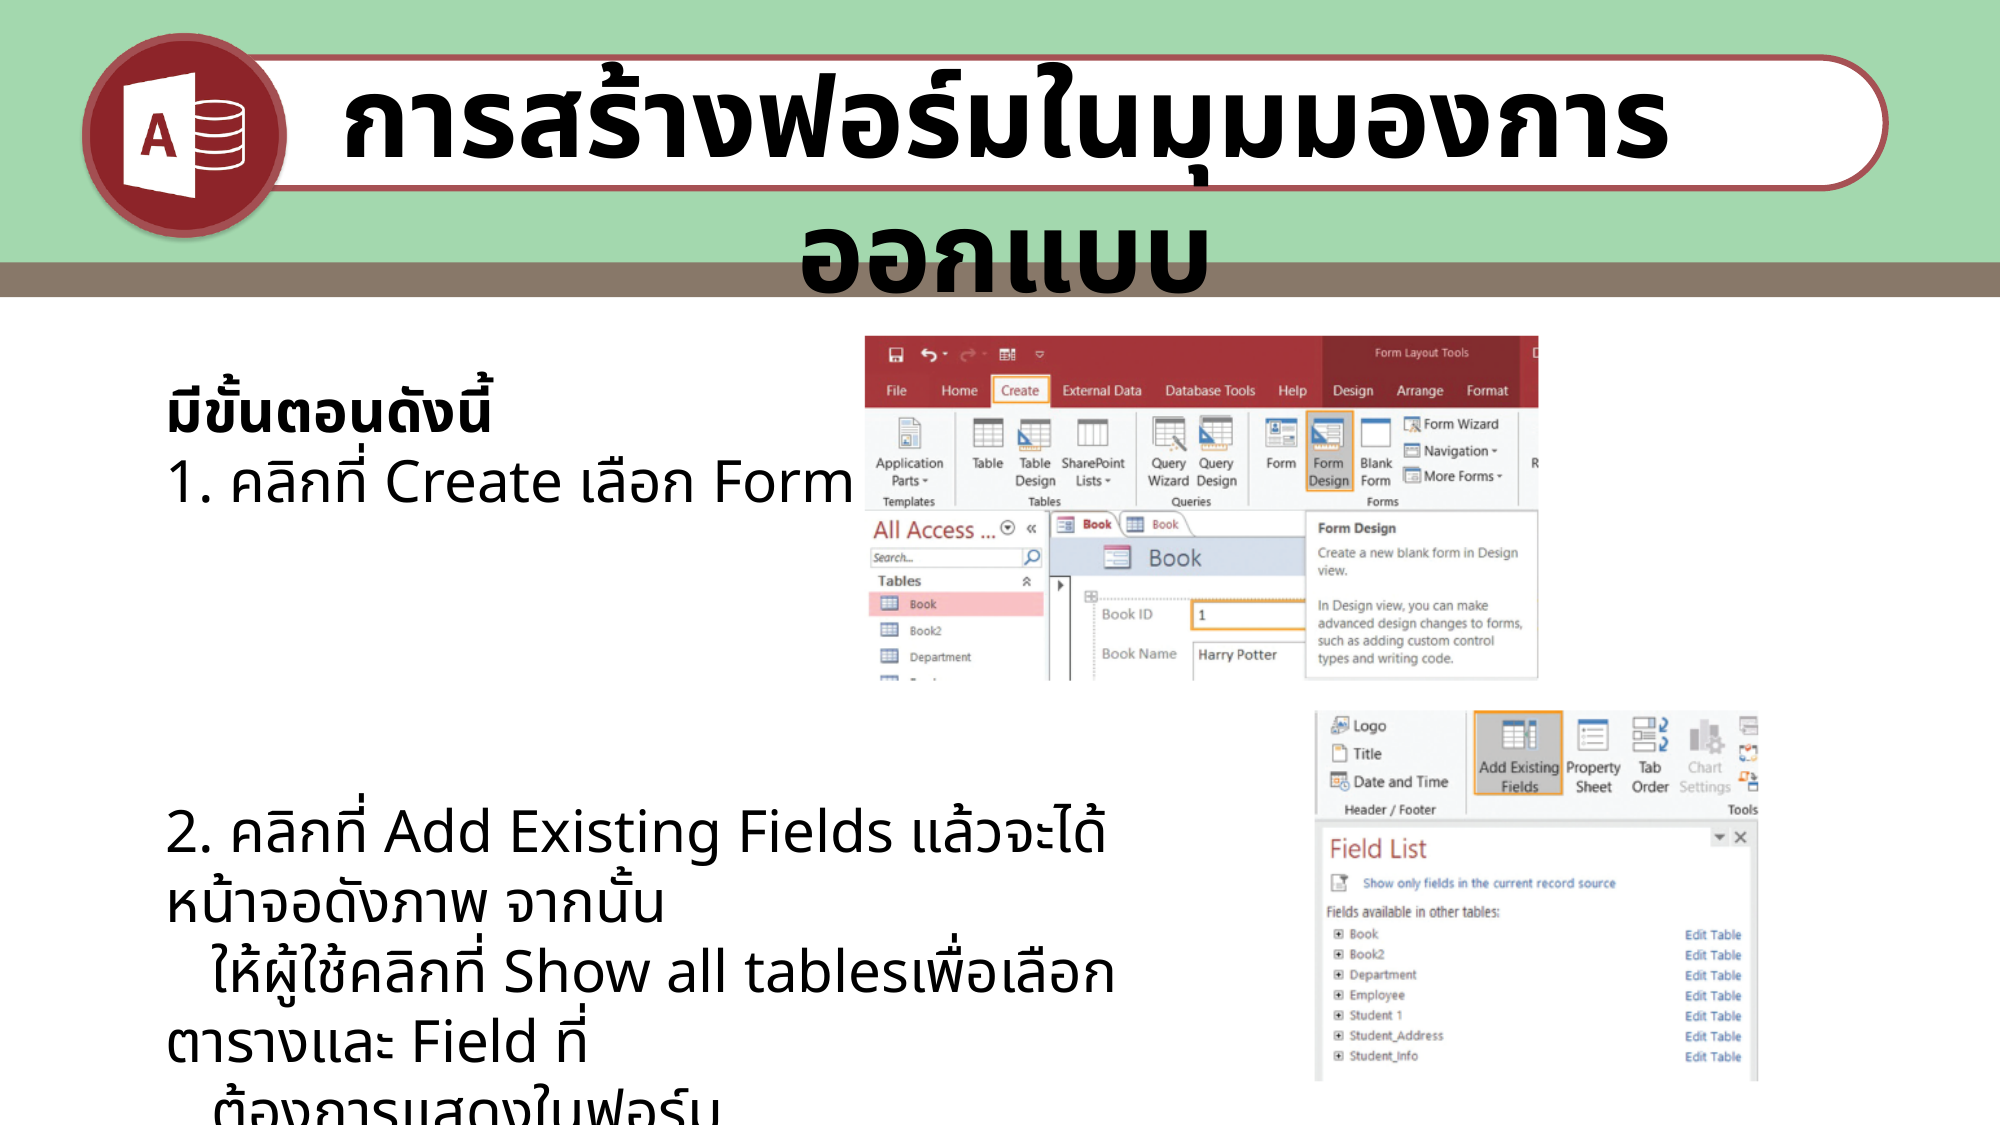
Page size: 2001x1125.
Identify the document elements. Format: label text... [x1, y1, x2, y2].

picture [856, 323, 1770, 1093]
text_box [67, 18, 1886, 252]
text_box มีขั้นตอนดังนี้ 1. คลิกที่ Create เลือก Form Design 2. คลิกที่ Add Existing Fields แล้วจะได้หน้าจอดังภาพ จากนั้น ให้ผู้ใช้คลิกที่ Show all tablesเพื่อเลือกตารางและ Field ที่ ต้องการแสดงในฟอร์ม [151, 366, 1171, 1125]
text_box [0, 0, 2000, 263]
text_box [0, 263, 2000, 298]
